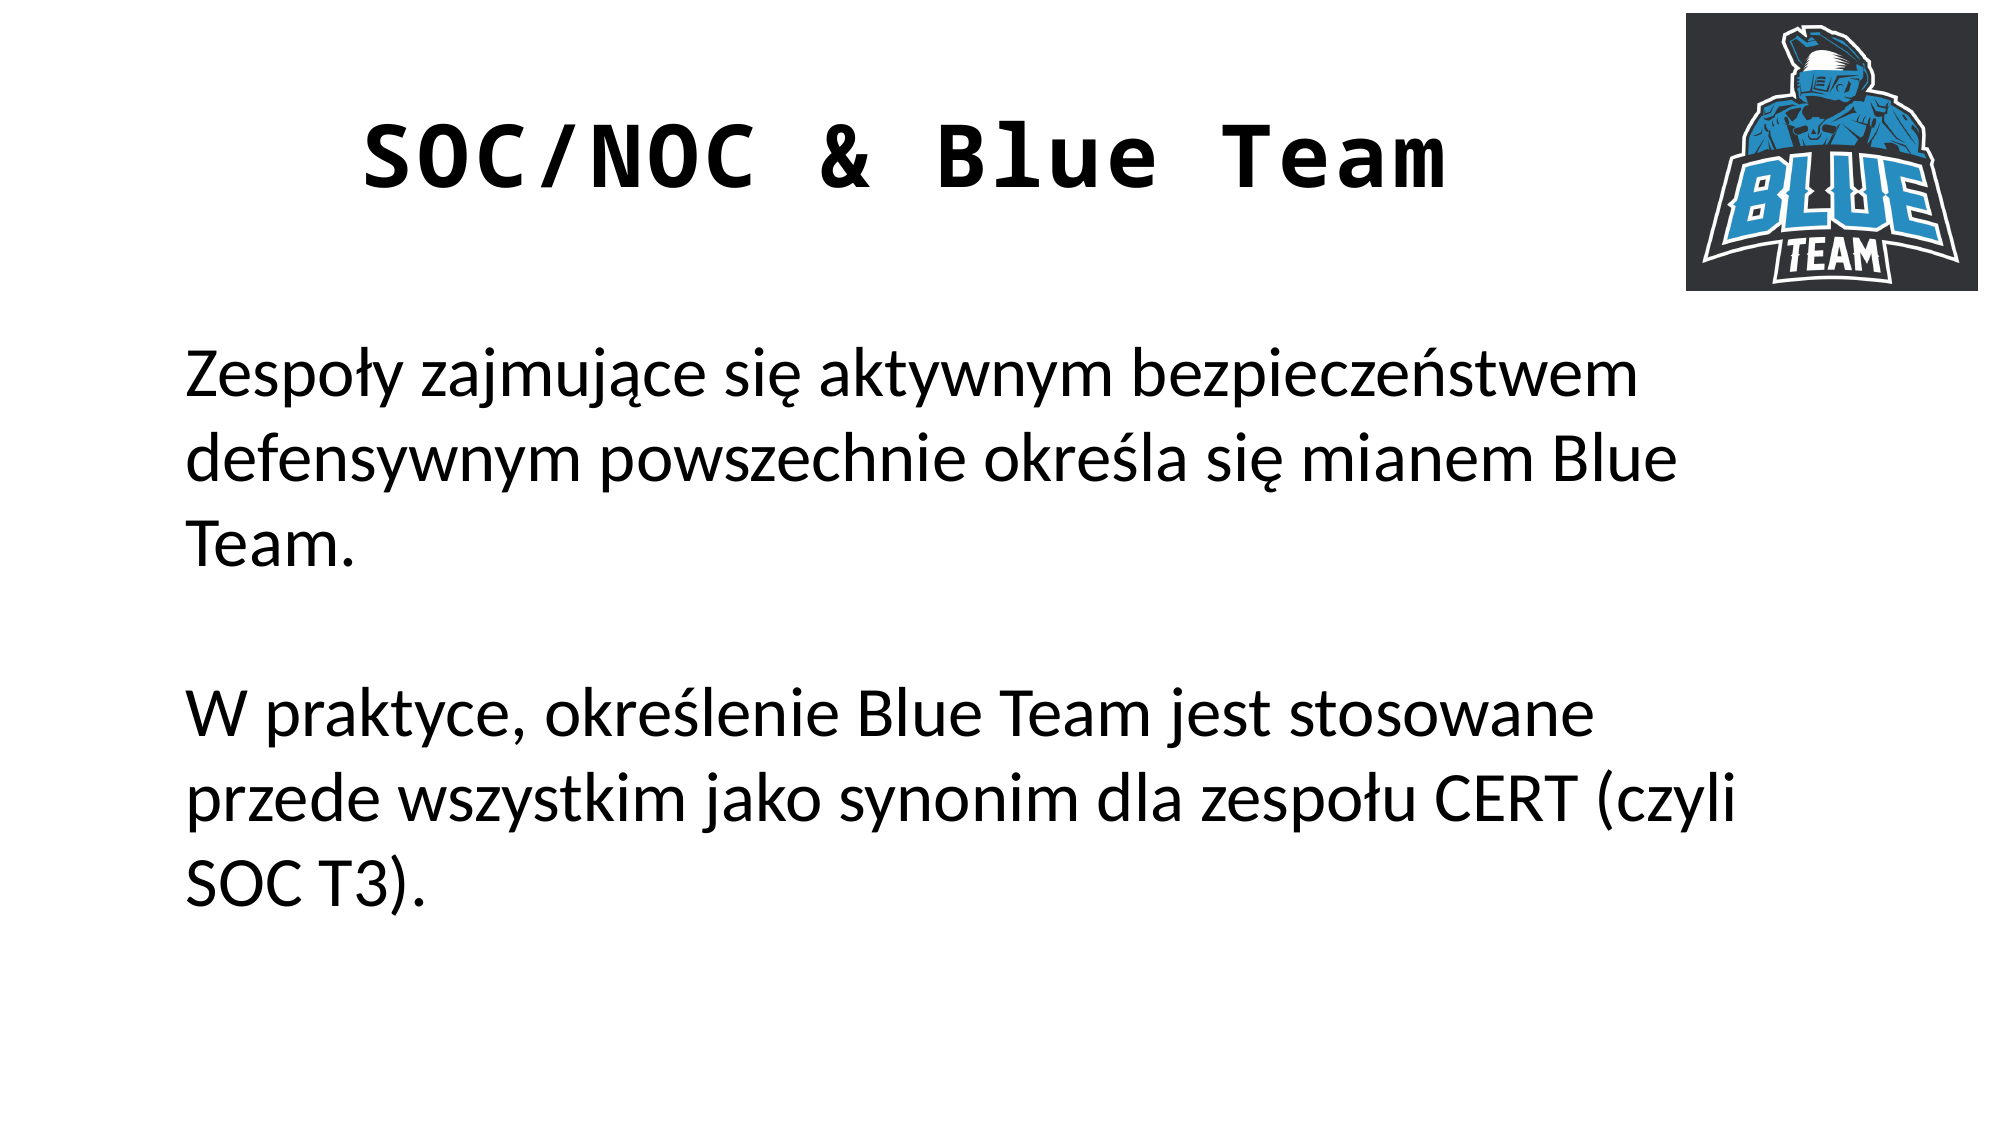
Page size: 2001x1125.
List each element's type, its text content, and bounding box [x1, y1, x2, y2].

text_box SOC/NOC & Blue Team [265, 100, 1540, 206]
picture [1685, 13, 1978, 292]
text_box Zespoły zajmujące się aktywnym bezpieczeństwem defensywnym powszechnie określa się mianem Blue Team. W praktyce, określenie Blue Team jest stosowane przede wszystkim jako synonim dla zespołu CERT (czyli SOC T3). [171, 318, 1800, 928]
